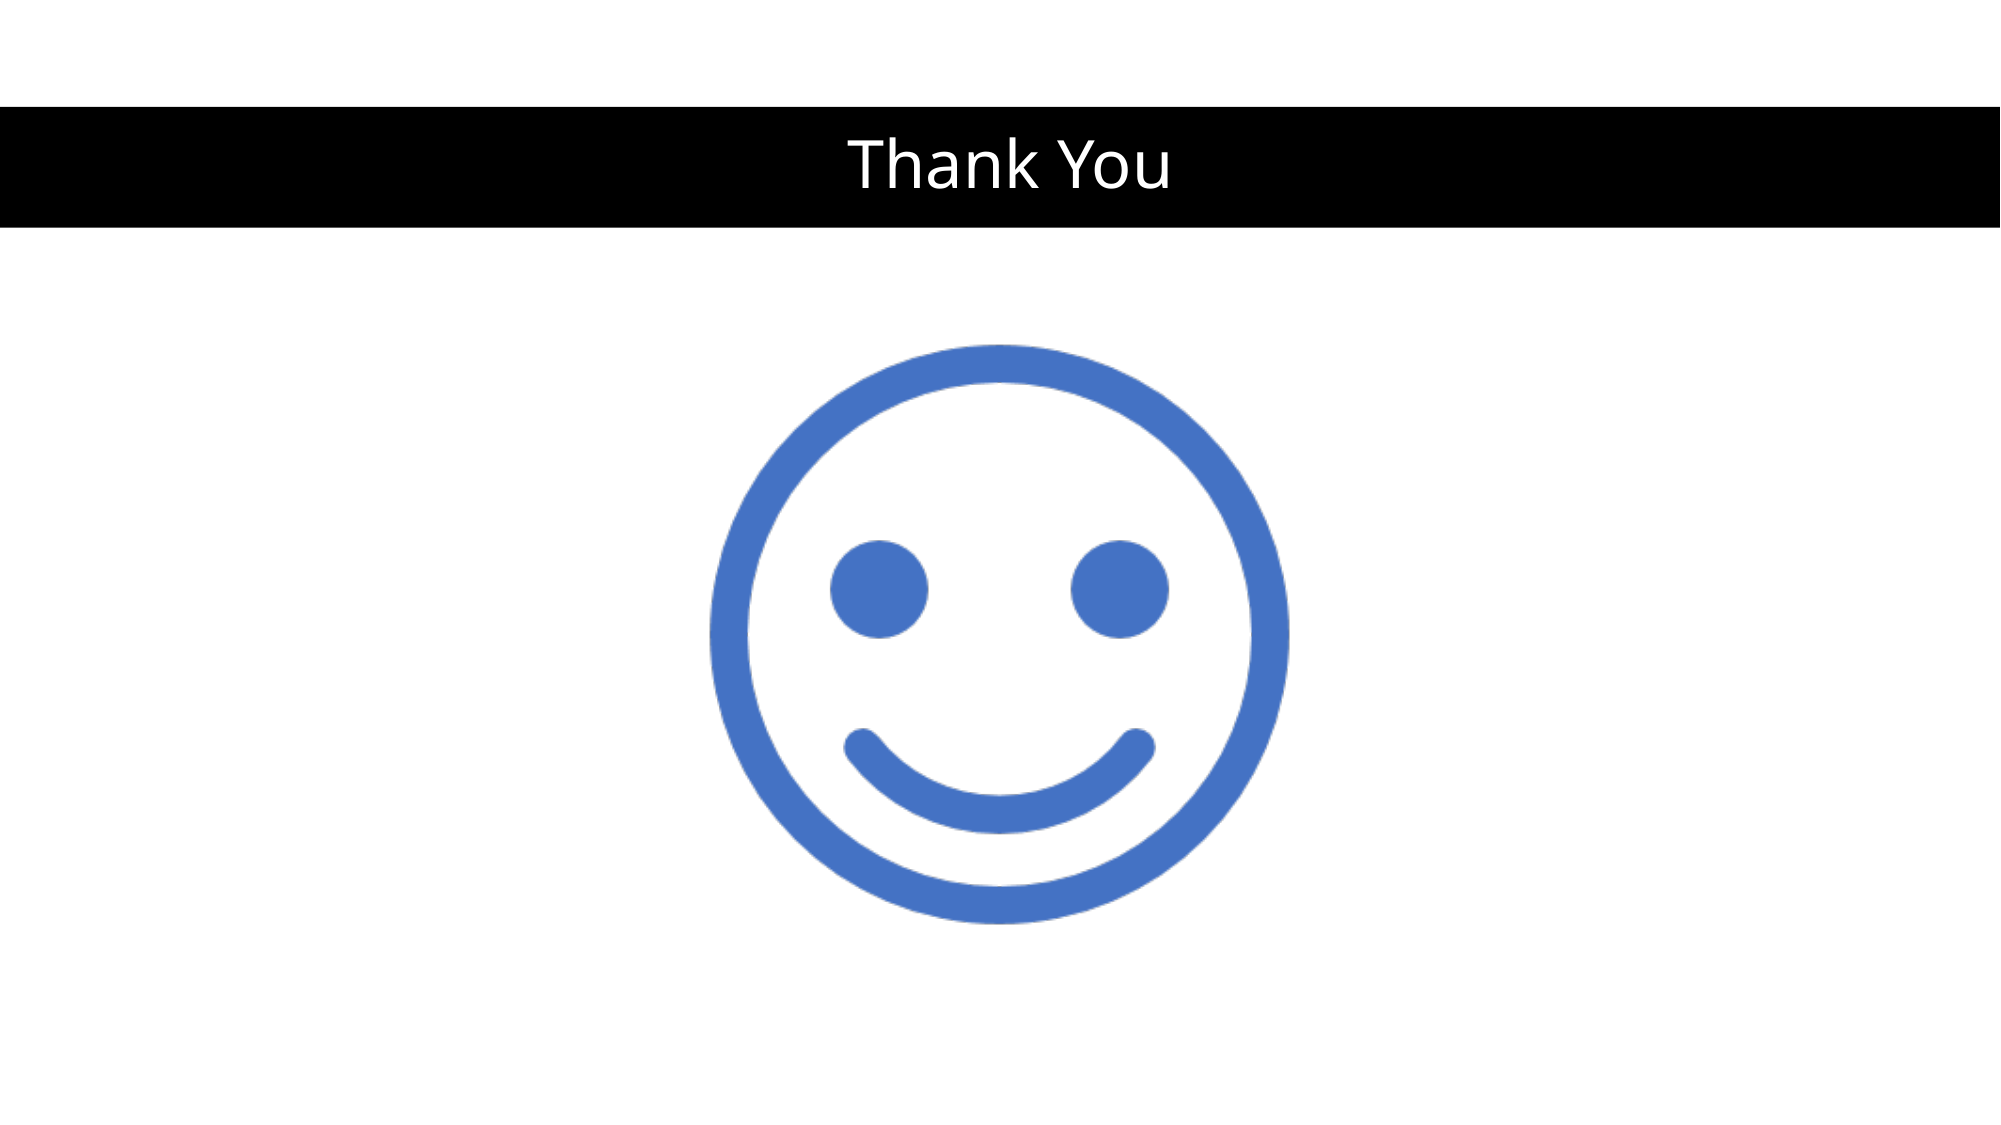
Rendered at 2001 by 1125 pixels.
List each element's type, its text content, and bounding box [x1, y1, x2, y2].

picture [639, 274, 1361, 996]
title Thank You [91, 105, 1931, 228]
text_box [0, 106, 2000, 229]
